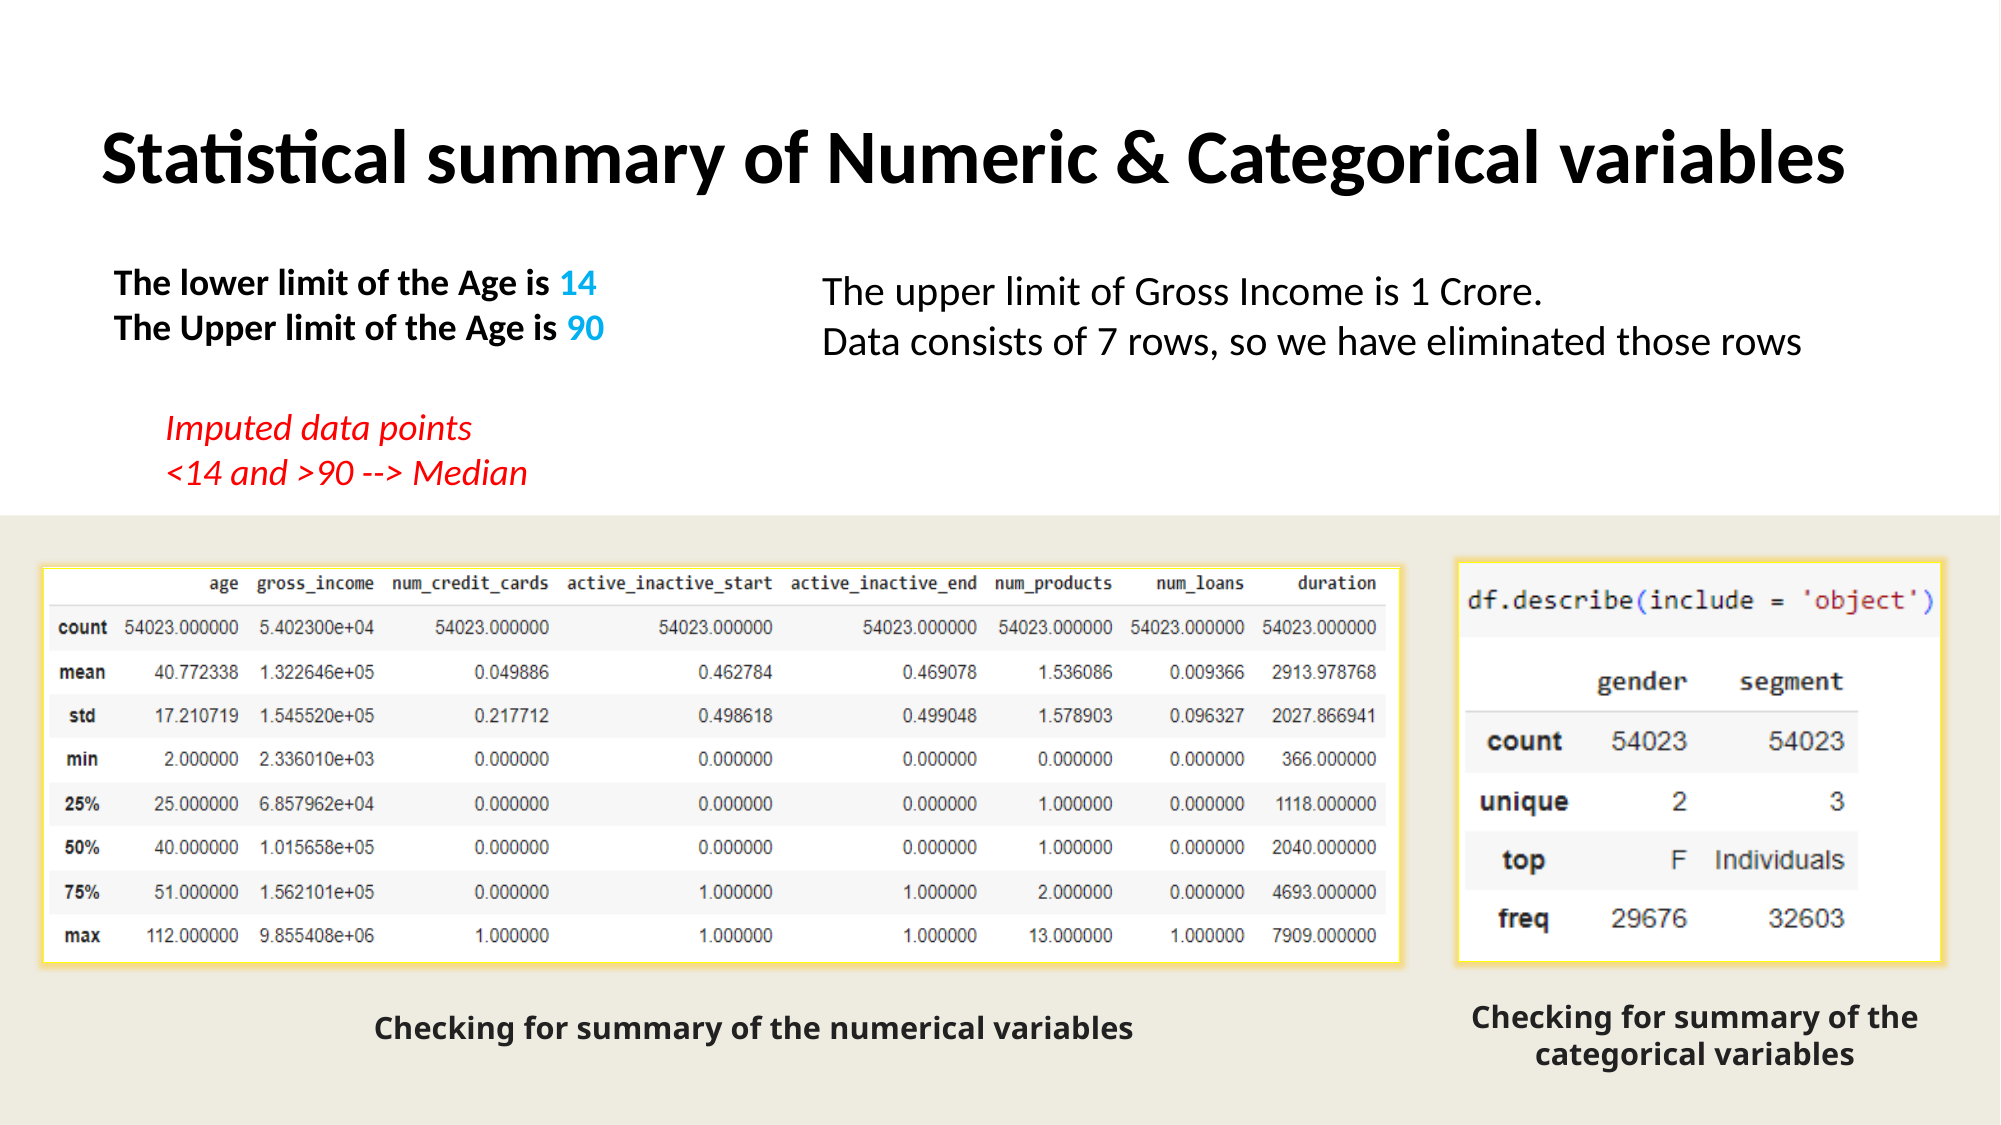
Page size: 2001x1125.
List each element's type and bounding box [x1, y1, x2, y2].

text_box [0, 0, 2000, 1125]
picture [43, 567, 1400, 962]
picture [1458, 562, 1941, 962]
